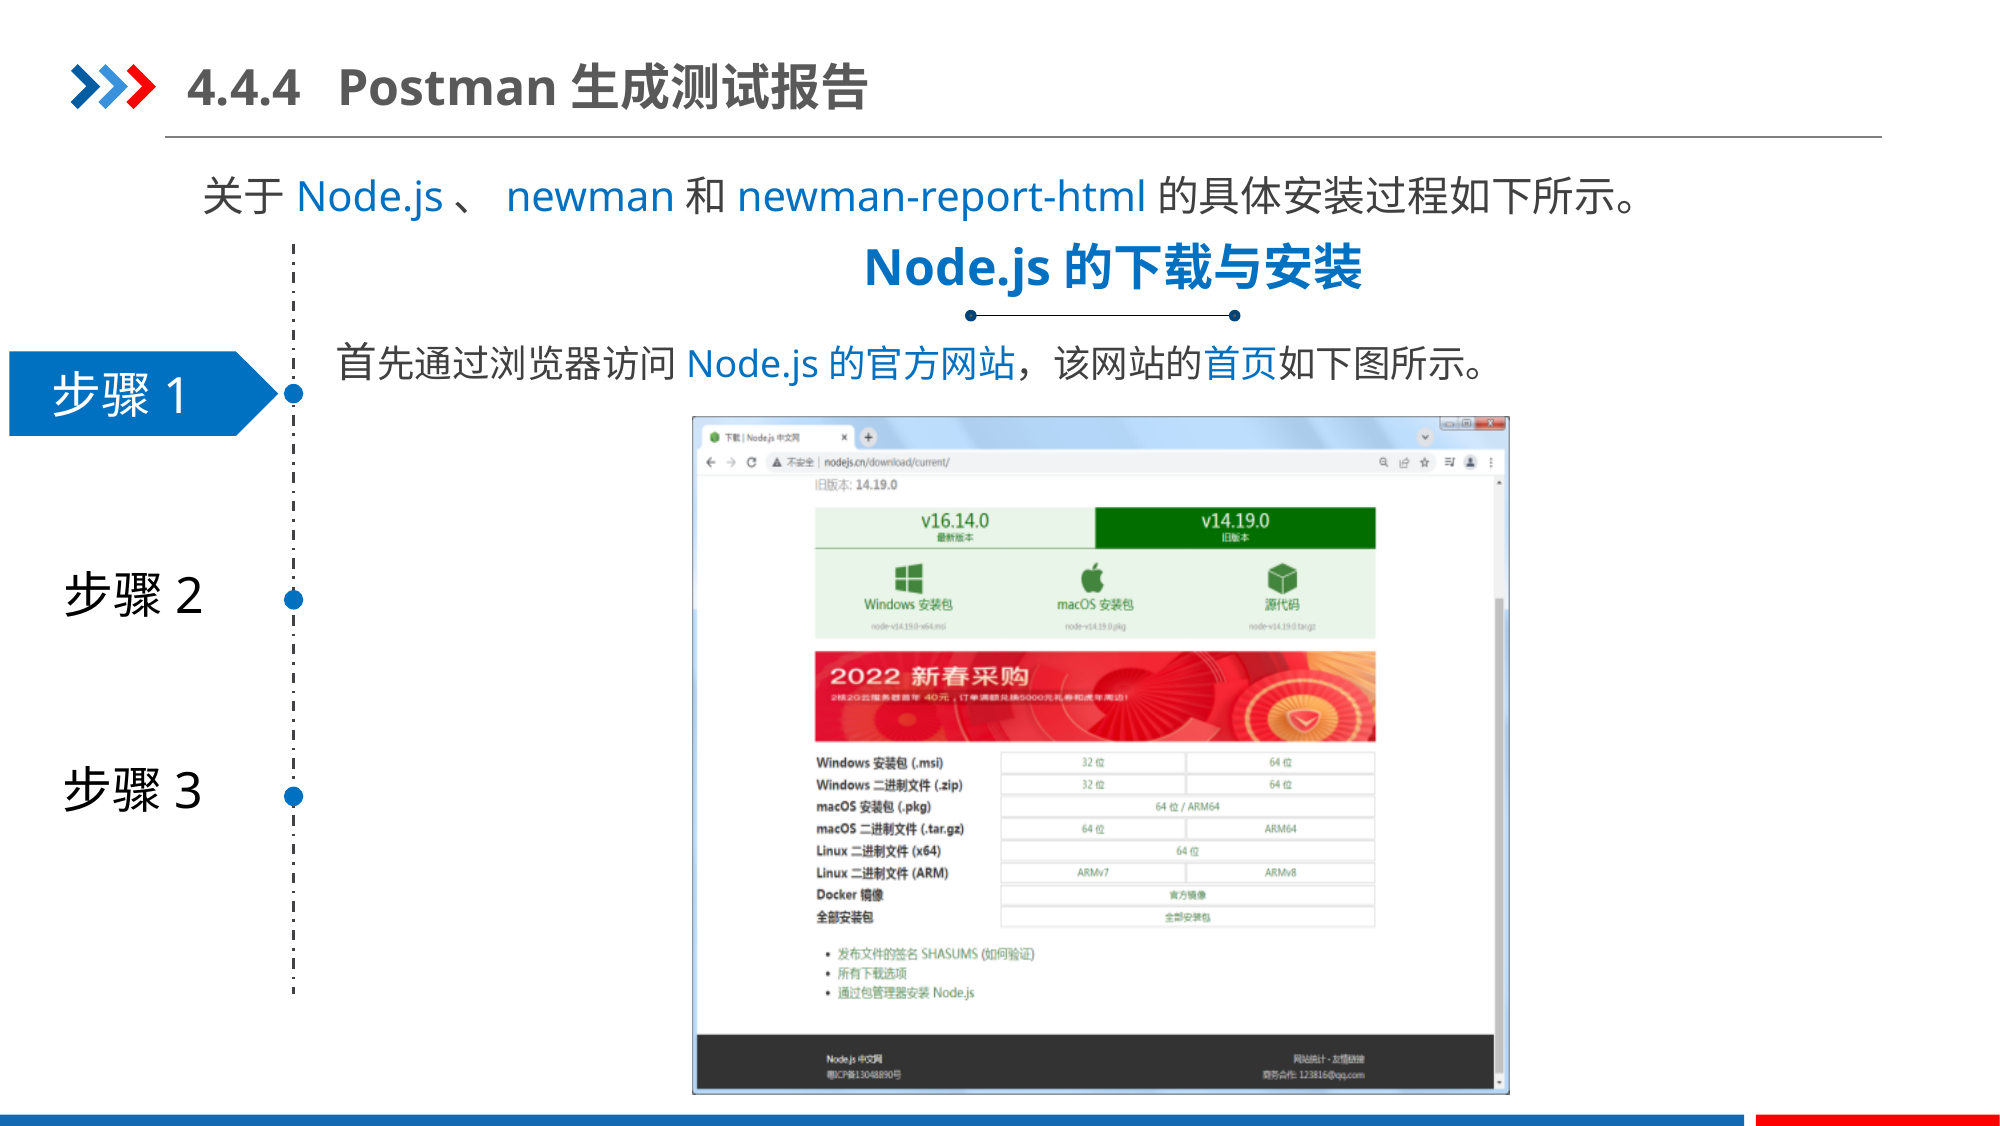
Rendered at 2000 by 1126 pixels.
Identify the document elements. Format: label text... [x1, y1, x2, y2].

text_box [281, 785, 289, 808]
text_box [281, 589, 289, 611]
text_box 关于Node.js、newman和newman-report-html的具体安装过程如下所示。 [187, 137, 1850, 228]
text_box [0, 351, 279, 437]
text_box 首先通过浏览器访问Node.js的官方网站，该网站的首页如下图所示。 [320, 303, 1833, 394]
text_box [297, 785, 306, 808]
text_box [966, 311, 1239, 320]
text_box Node.js的下载与安装 [846, 228, 1381, 303]
text_box [297, 382, 306, 405]
text_box [283, 382, 289, 405]
picture [692, 416, 1510, 1095]
text_box [297, 588, 306, 612]
text_box 4.4.4 Postman生成测试报告 [187, 43, 929, 127]
text_box 步骤3 [0, 751, 267, 826]
text_box 步骤2 [0, 555, 267, 631]
